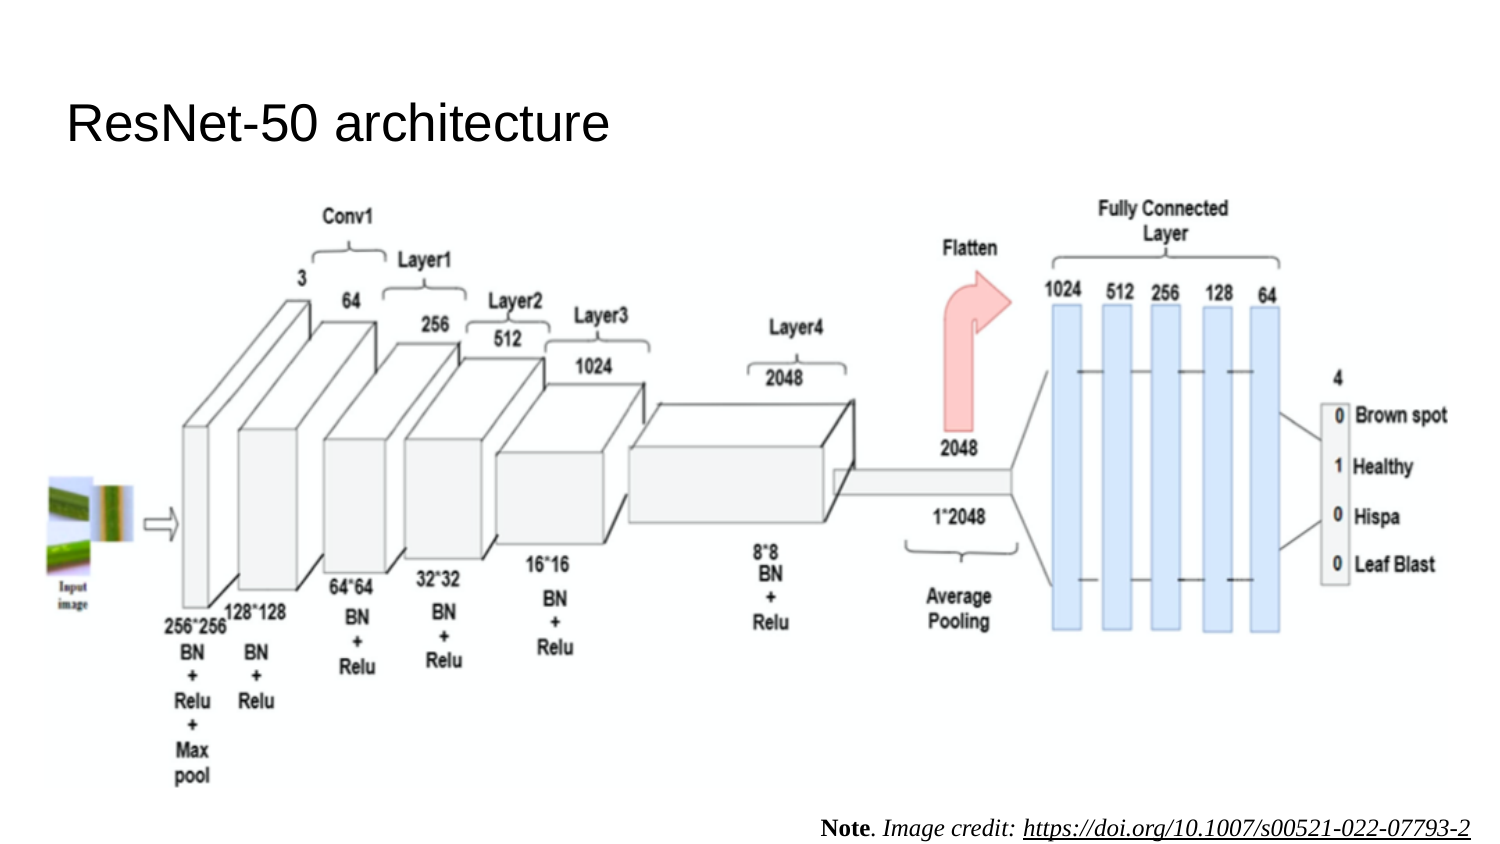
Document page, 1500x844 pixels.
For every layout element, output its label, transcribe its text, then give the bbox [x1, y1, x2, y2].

picture [27, 191, 1473, 797]
title ResNet-50 architecture [51, 72, 1449, 167]
text_box Note. Image credit: https://doi.org/10.1007/s00521-022-07793-2 [563, 767, 1486, 844]
